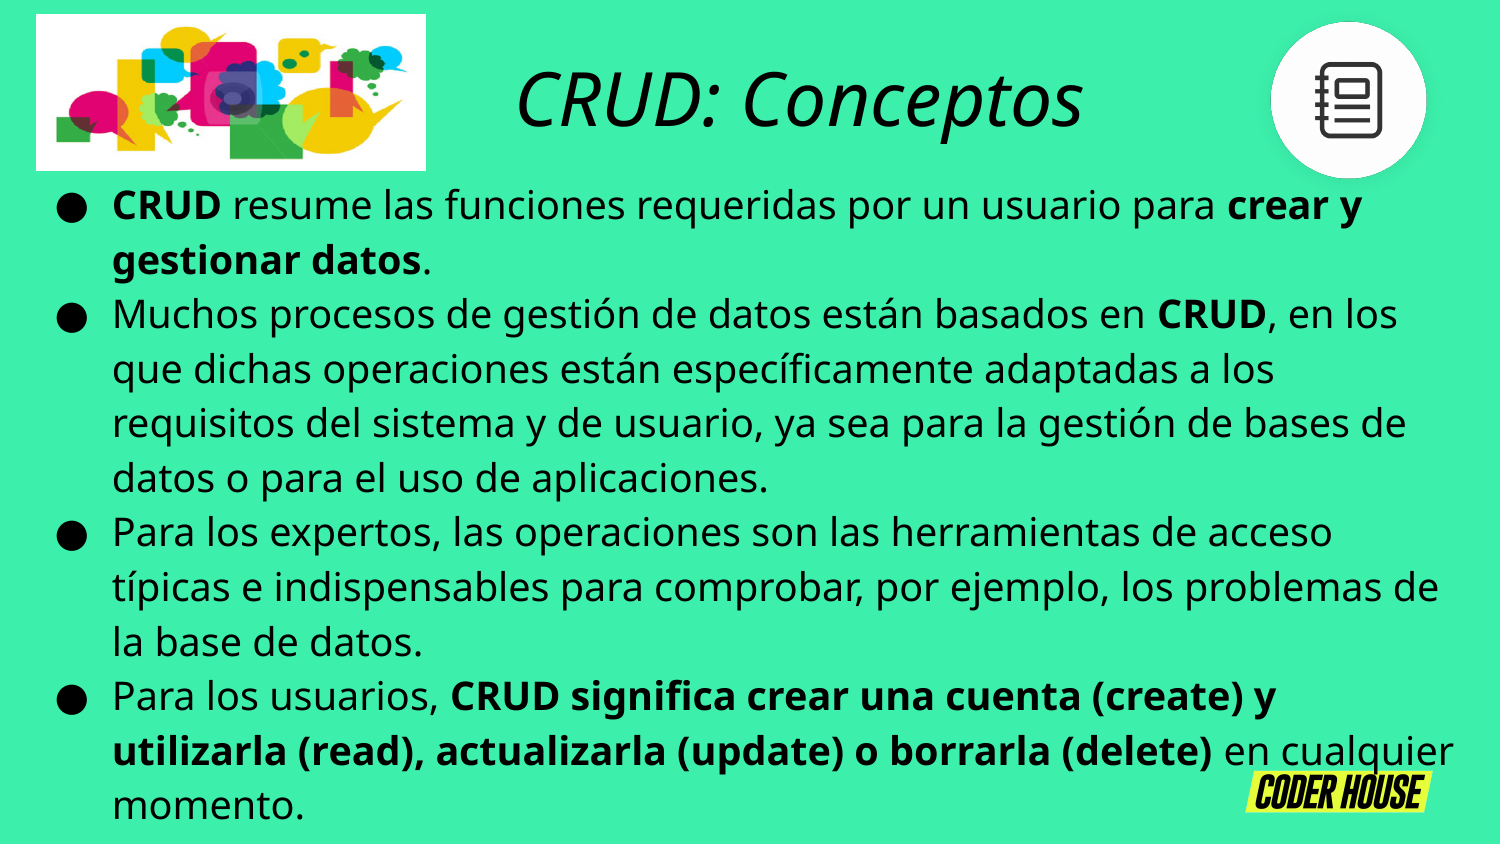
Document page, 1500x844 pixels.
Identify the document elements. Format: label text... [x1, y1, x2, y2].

picture [36, 14, 427, 171]
picture [1251, 2, 1447, 198]
picture [1241, 764, 1437, 819]
text_box CRUD resume las funciones requeridas por un usuario para crear y gestionar datos. Muchos procesos de gestión de datos están basados en CRUD, en los que dichas operaciones están específicamente adaptadas a los requisitos del sistema y de usuario, ya sea para la gestión de bases de datos o para el uso de aplicaciones. Para los expertos, las operaciones son las herramientas de acceso típicas e indispensables para comprobar, por ejemplo, los problemas de la base de datos. Para los usuarios, CRUD significa crear una cuenta (create) y utilizarla (read), actualizarla (update) o borrarla (delete) en cualquier momento. [21, 157, 1479, 805]
text_box CRUD: Conceptos [431, 36, 1223, 156]
